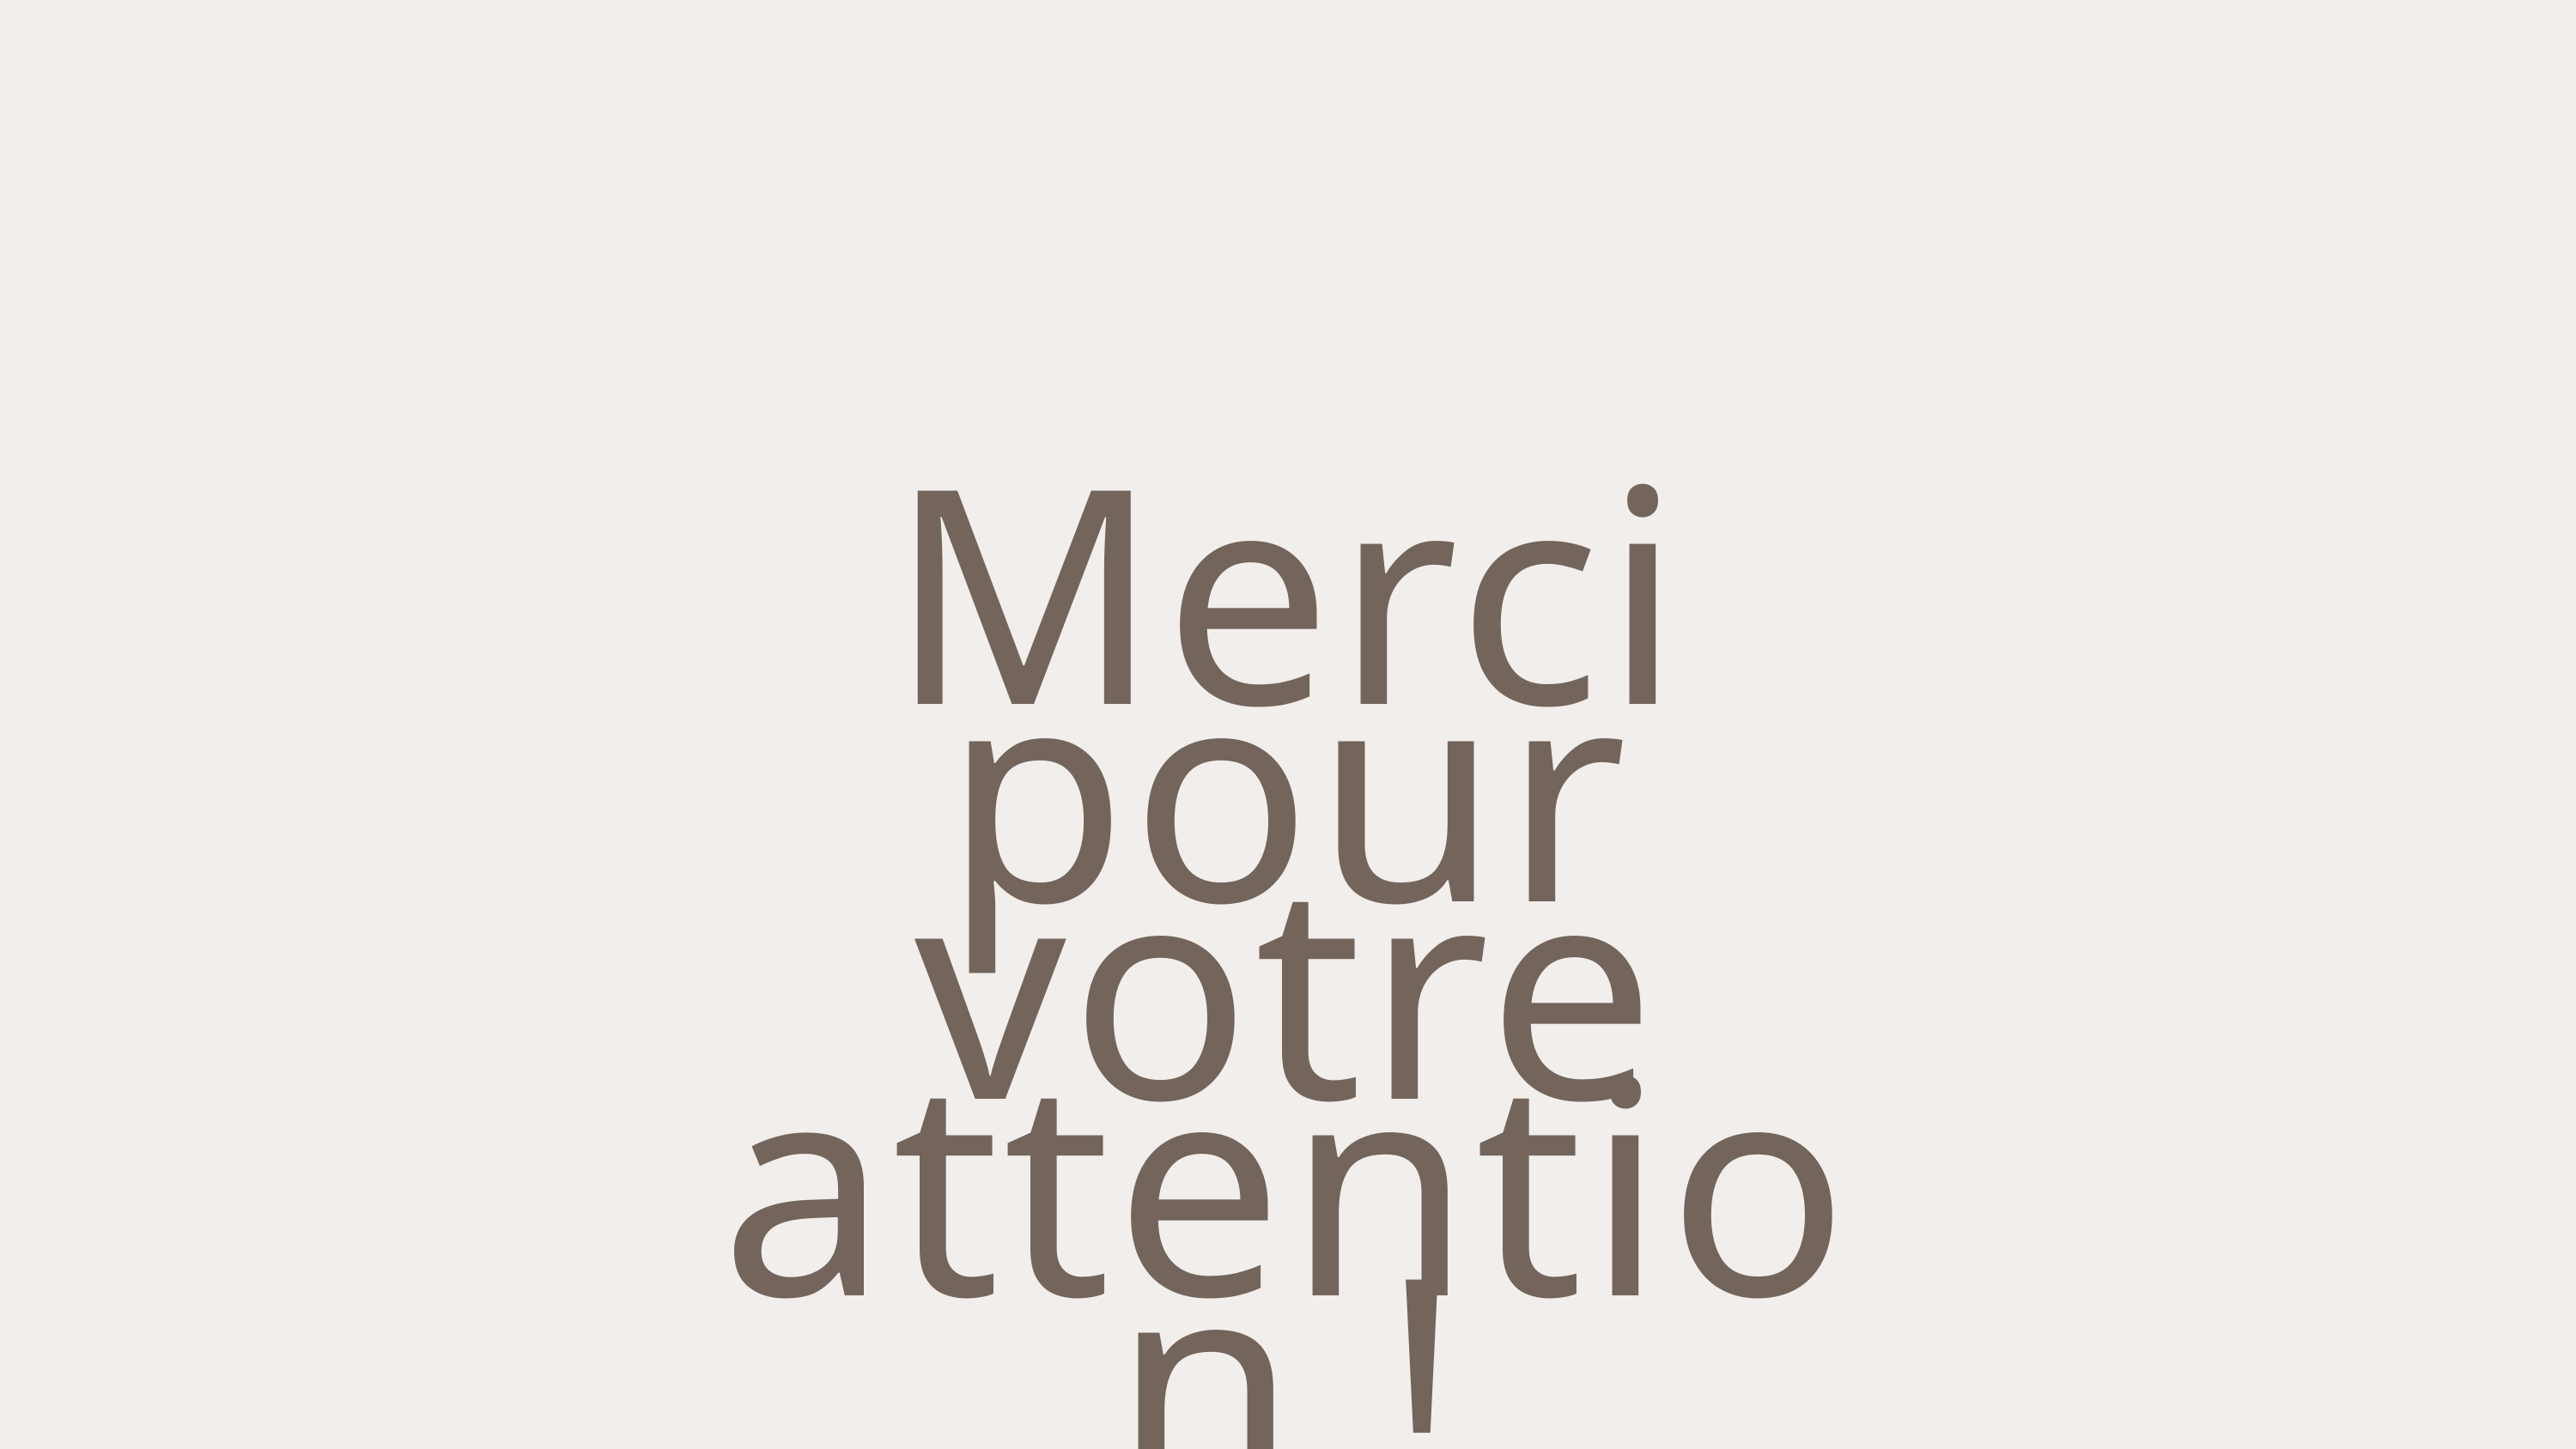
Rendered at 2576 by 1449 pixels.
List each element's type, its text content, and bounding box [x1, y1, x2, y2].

text_box Merci pour votre attention ! [637, 567, 1939, 1449]
